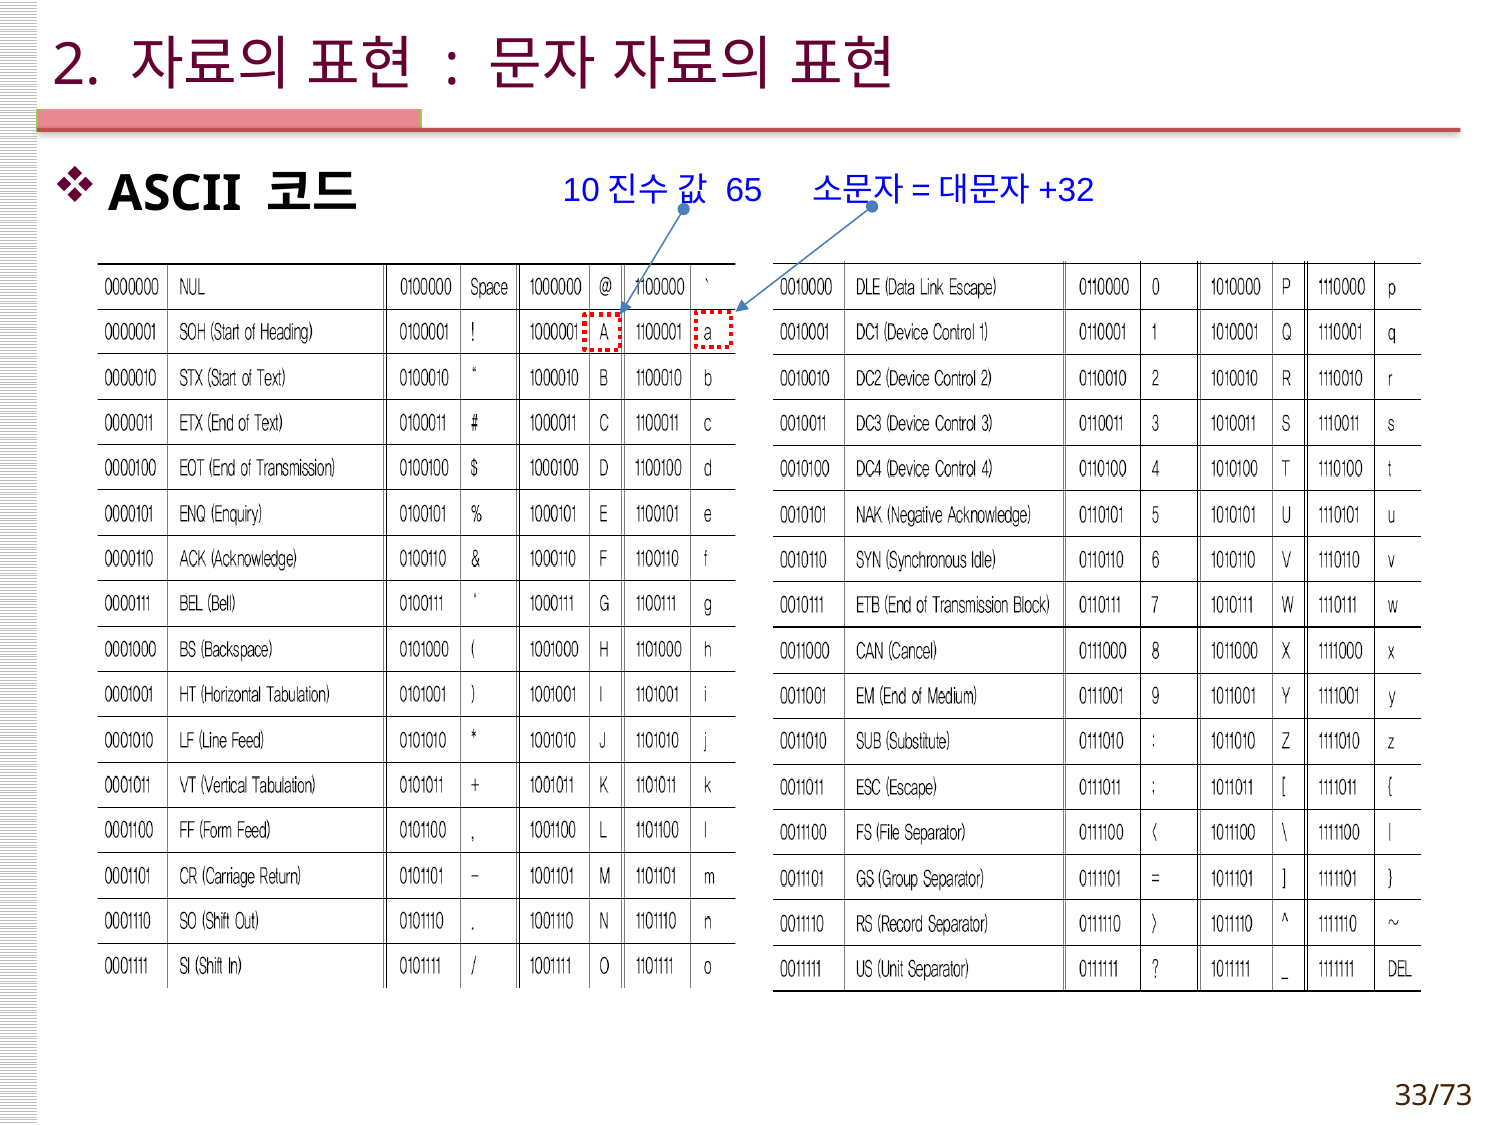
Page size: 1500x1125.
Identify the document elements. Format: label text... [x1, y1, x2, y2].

picture [773, 261, 1421, 995]
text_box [735, 206, 873, 312]
picture [97, 255, 736, 988]
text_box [619, 208, 684, 315]
title 2. 자료의 표현 : 문자 자료의 표현 [37, 13, 1278, 109]
text_box 10진수 값 65 [547, 161, 797, 216]
text_box 소문자=대문자+32 [797, 161, 1128, 216]
list ASCII 코드 [37, 152, 1463, 1091]
